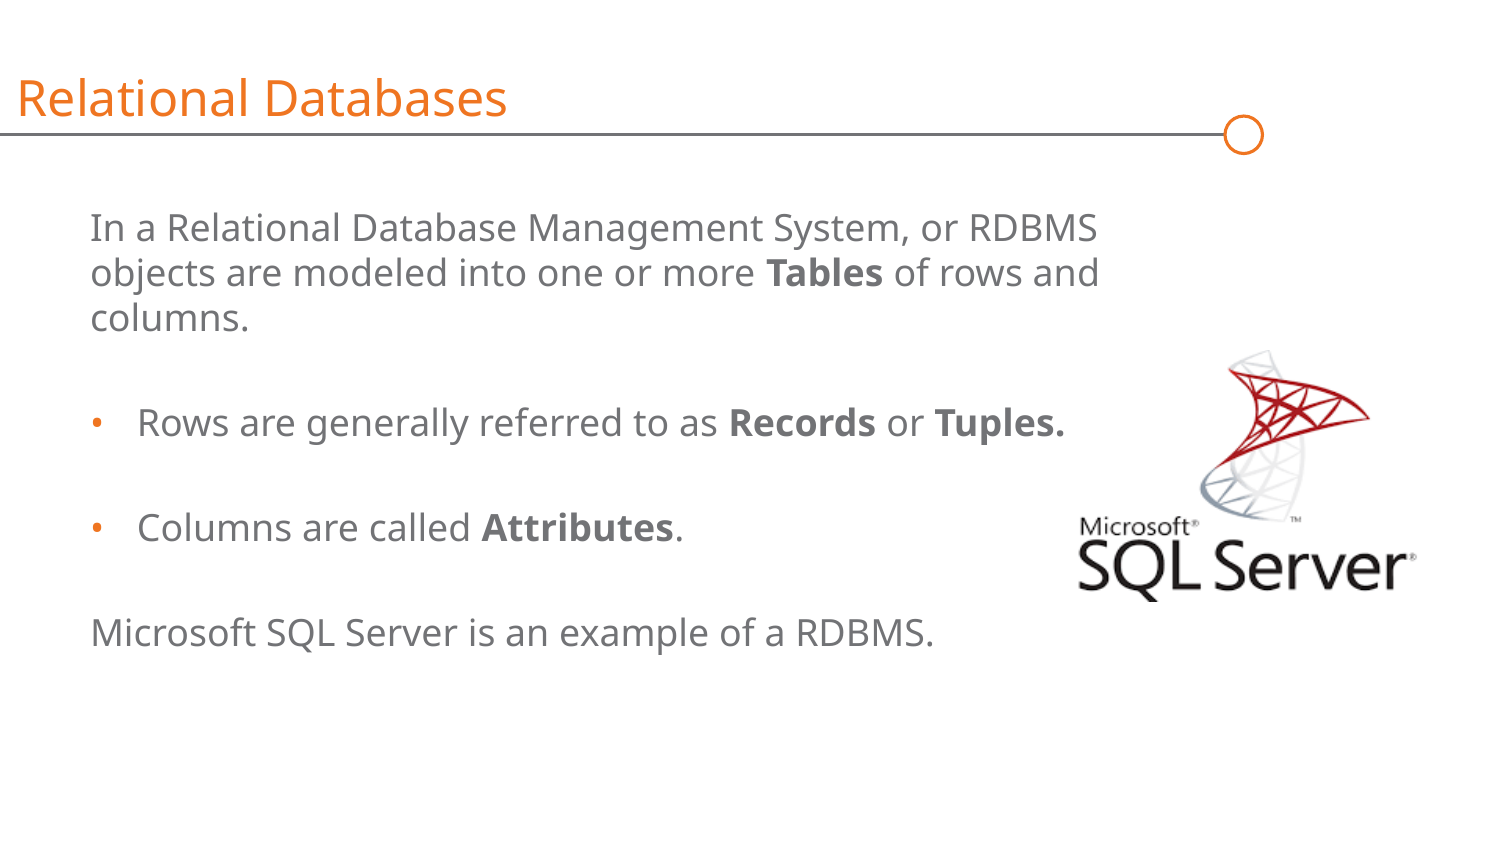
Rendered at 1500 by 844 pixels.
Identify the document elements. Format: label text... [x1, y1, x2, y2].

picture [1021, 349, 1475, 603]
list Relational Databases [1, 6, 1213, 135]
list In a Relational Database Management System, or RDBMS objects are modeled into one or more Tables of rows and columns. Rows are generally referred to as Records or Tuples. Columns are called Attributes. Microsoft SQL Server is an example of a RDBMS. [75, 196, 1219, 795]
